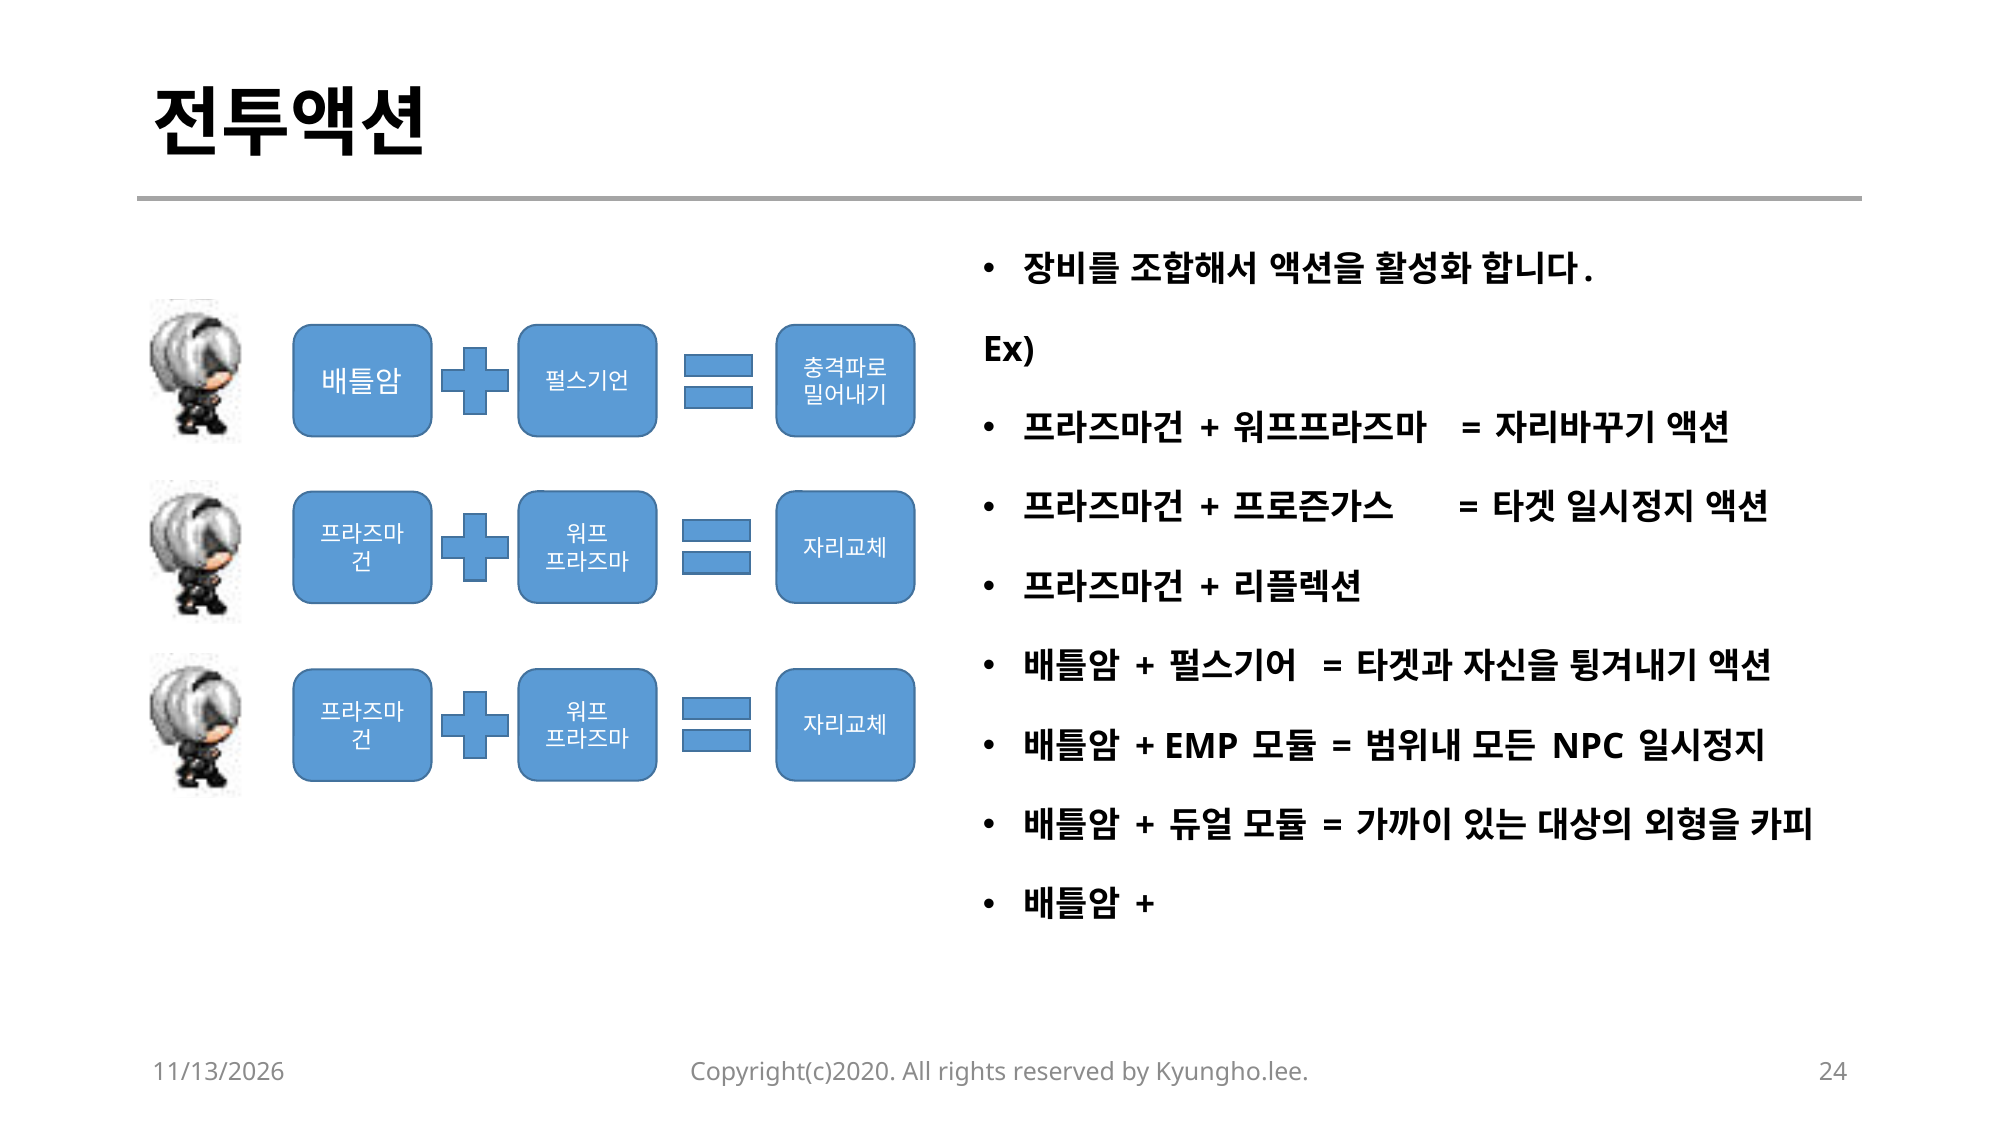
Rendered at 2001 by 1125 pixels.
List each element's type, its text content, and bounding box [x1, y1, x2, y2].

text_box 프라즈마 건 [292, 668, 433, 782]
text_box 워프 프라즈마 [517, 668, 658, 782]
text_box [441, 347, 509, 415]
text_box [682, 729, 751, 752]
text_box 충격파로 밀어내기 [775, 323, 916, 438]
title 전투액션 [137, 59, 1863, 191]
slide_number 24 [1412, 1042, 1863, 1103]
text_box [682, 551, 751, 575]
text_box 워프 프라즈마 [517, 490, 658, 604]
text_box [684, 386, 753, 409]
text_box 펄스기언 [517, 323, 658, 438]
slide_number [137, 1042, 588, 1103]
text_box 자리교체 [775, 668, 916, 782]
text_box [684, 354, 753, 377]
text_box 배틀암 [292, 323, 433, 438]
text_box [682, 519, 751, 542]
text_box 자리교체 [775, 490, 916, 604]
text_box [441, 513, 509, 582]
text_box [441, 691, 509, 759]
picture [137, 299, 258, 444]
picture [137, 479, 258, 624]
text_box [682, 697, 751, 720]
list 장비를 조합해서 액션을 활성화 합니다. Ex) 프라즈마건 + 워프프라즈마 = 자리바꾸기 액션 프라즈마건 + 프로즌가스 = 타겟 일시정지 액션 프라즈마건 + 리플렉션 배틀암 + 펄스기어 = 타겟과 자신을 튕겨내기 액션 배틀암 + EMP 모듈 = 범위내 모든 NPC 일시정지 배틀암 + 듀얼 모듈 = 가까이 있는 대상의 외형을 카피 배틀암 + [967, 214, 1966, 1014]
picture [137, 653, 258, 798]
footer Copyright(c)2020. All rights reserved by Kyungho.lee. [662, 1042, 1338, 1103]
text_box 프라즈마 건 [292, 490, 433, 605]
